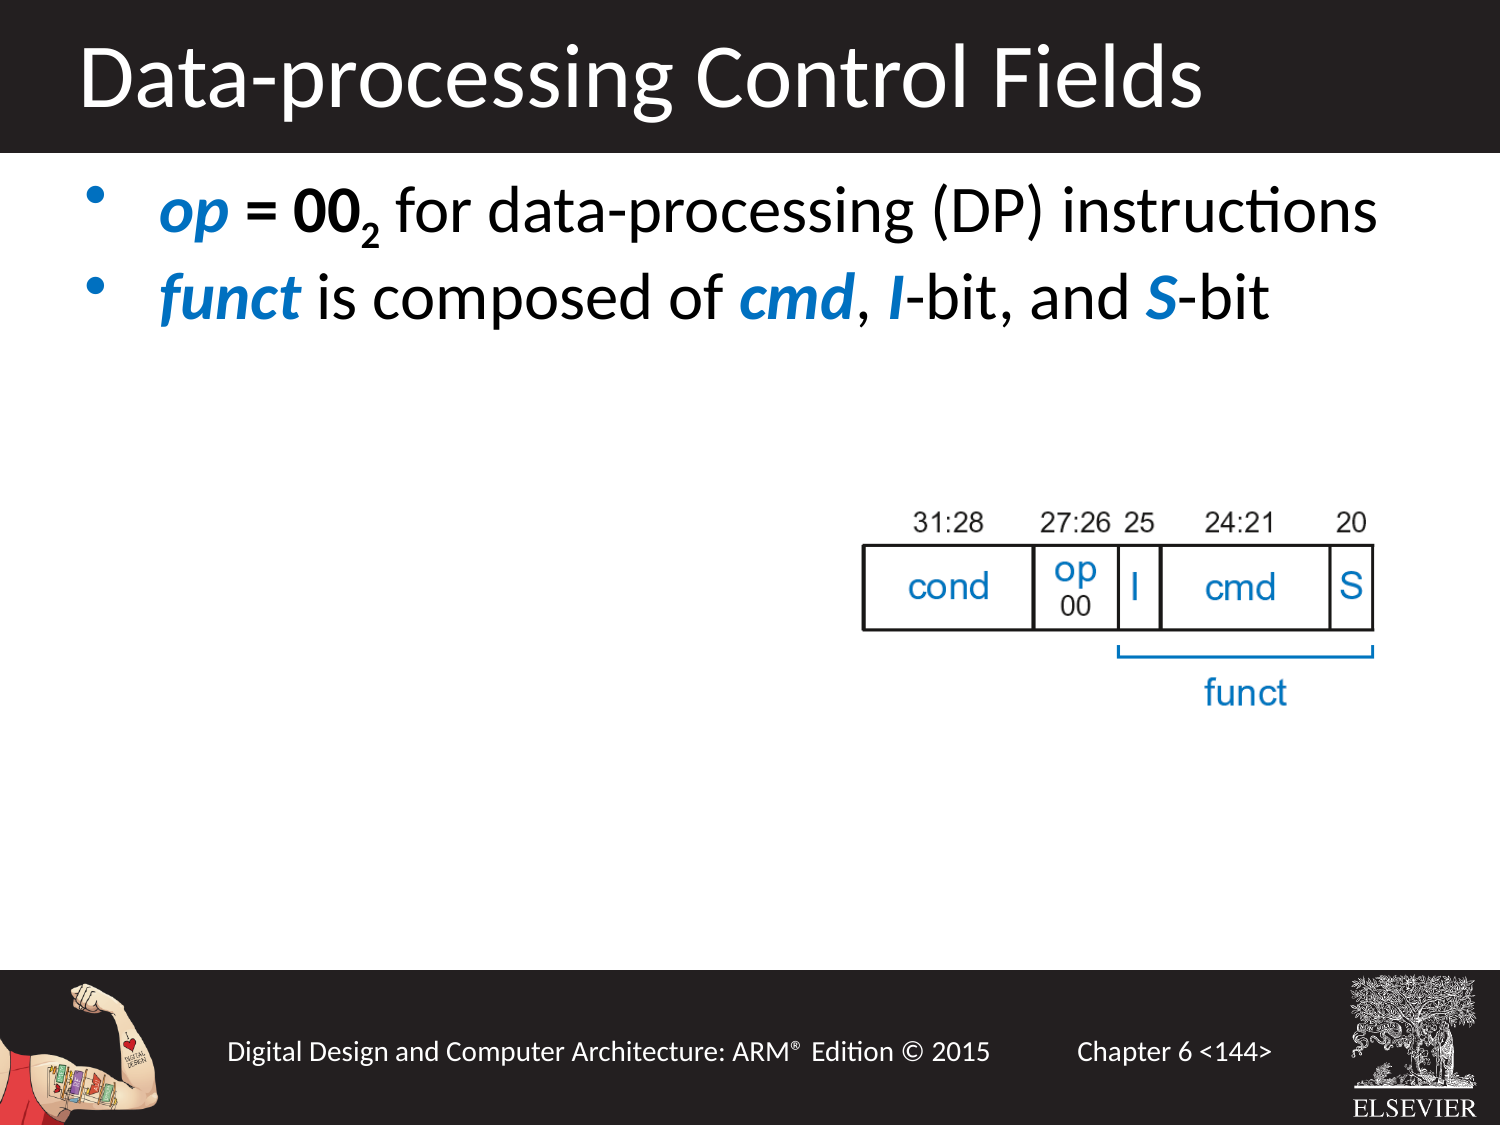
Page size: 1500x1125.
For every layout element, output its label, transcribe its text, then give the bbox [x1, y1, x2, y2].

text_box [112, 972, 1438, 1050]
text_box Data-processing Control Fields [63, 8, 1488, 133]
picture [1350, 974, 1477, 1117]
picture [844, 480, 1375, 717]
text_box op = 002 for data-processing (DP) instructions funct is composed of cmd, I-bit, and S-bit [69, 159, 1438, 972]
picture [0, 979, 163, 1125]
